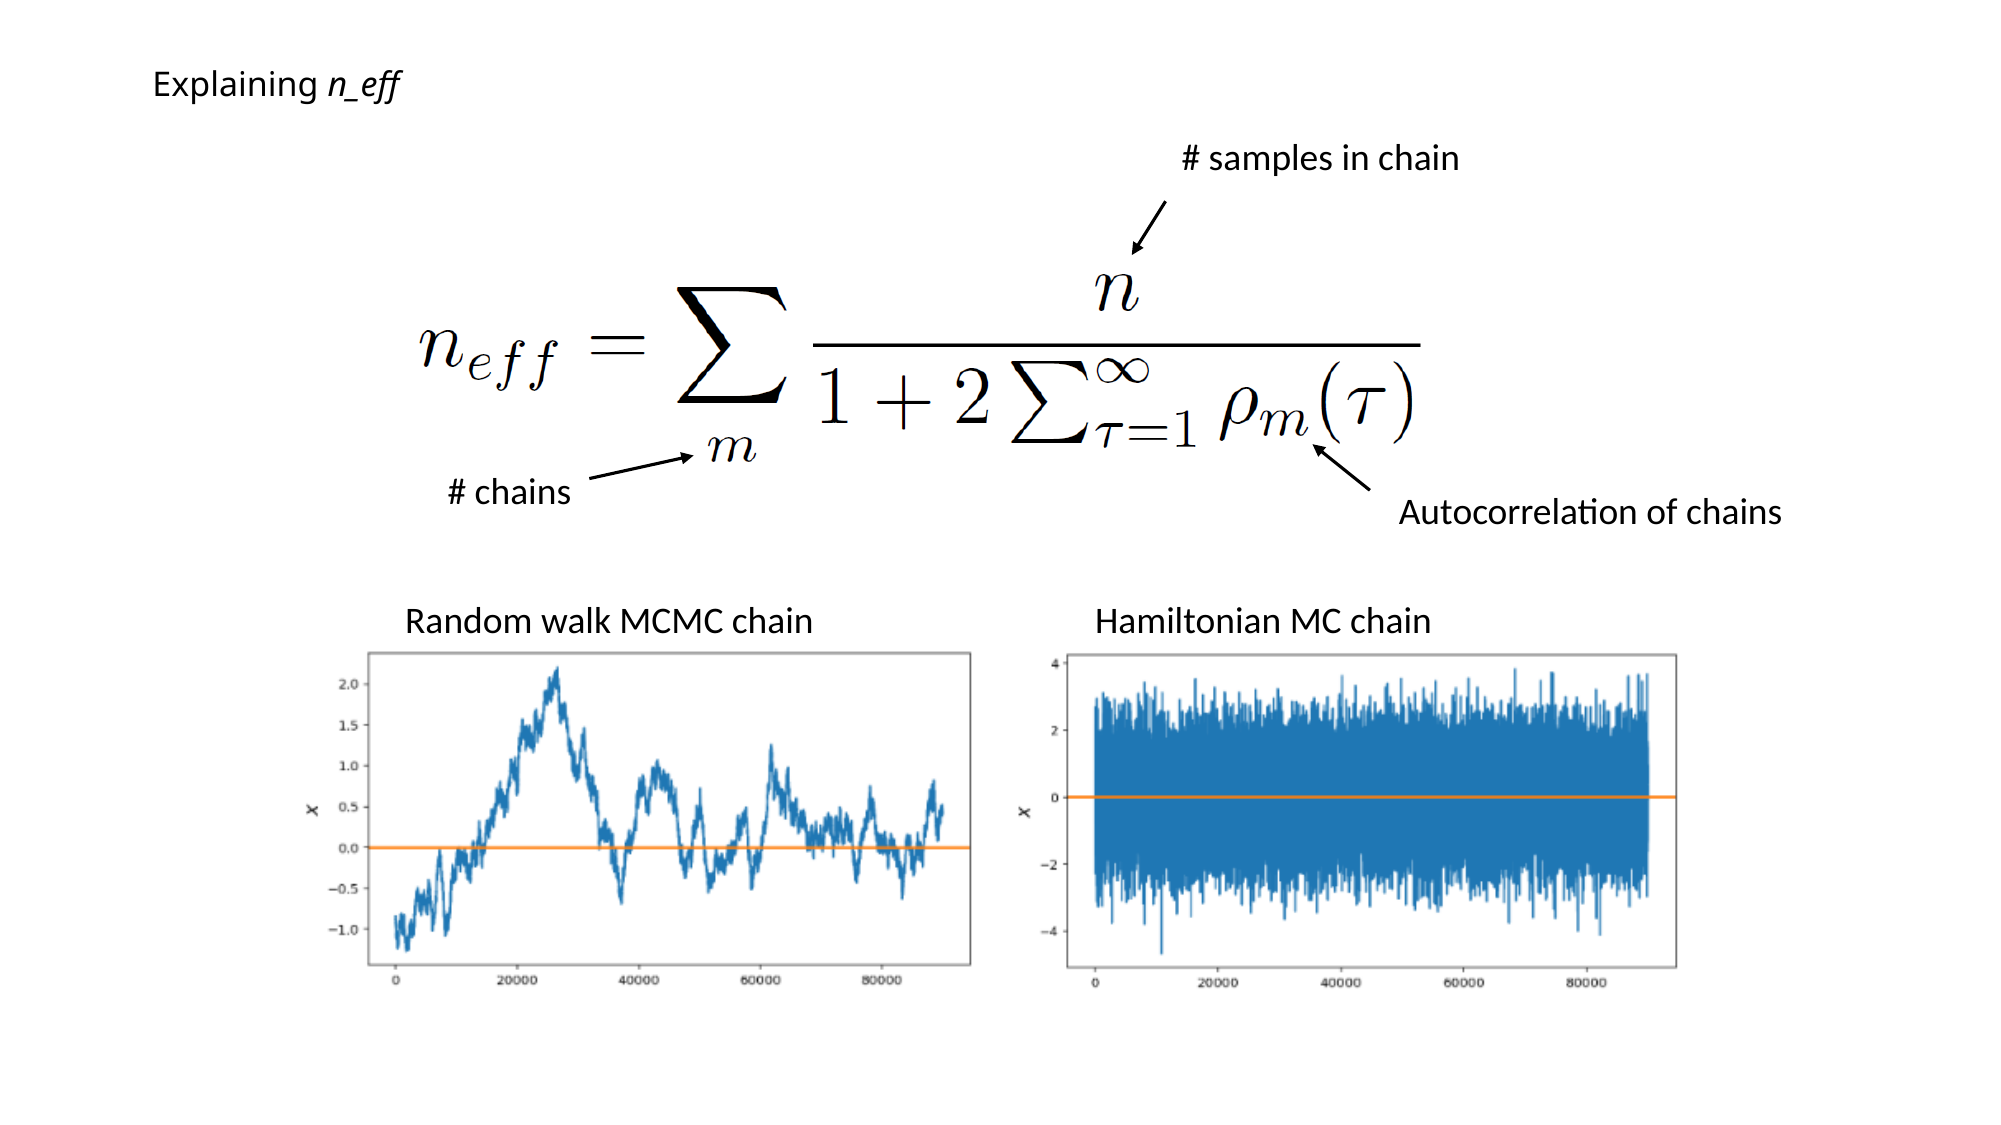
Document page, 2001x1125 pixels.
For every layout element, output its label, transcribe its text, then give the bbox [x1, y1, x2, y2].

picture [381, 237, 1430, 478]
text_box Autocorrelation of chains [1384, 479, 1858, 540]
text_box # chains [433, 478, 610, 520]
title Explaining n_eff [137, 59, 1863, 112]
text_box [295, 588, 1684, 999]
text_box # samples in chain [1167, 125, 1589, 186]
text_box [1131, 201, 1166, 256]
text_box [589, 455, 694, 479]
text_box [1312, 444, 1370, 491]
